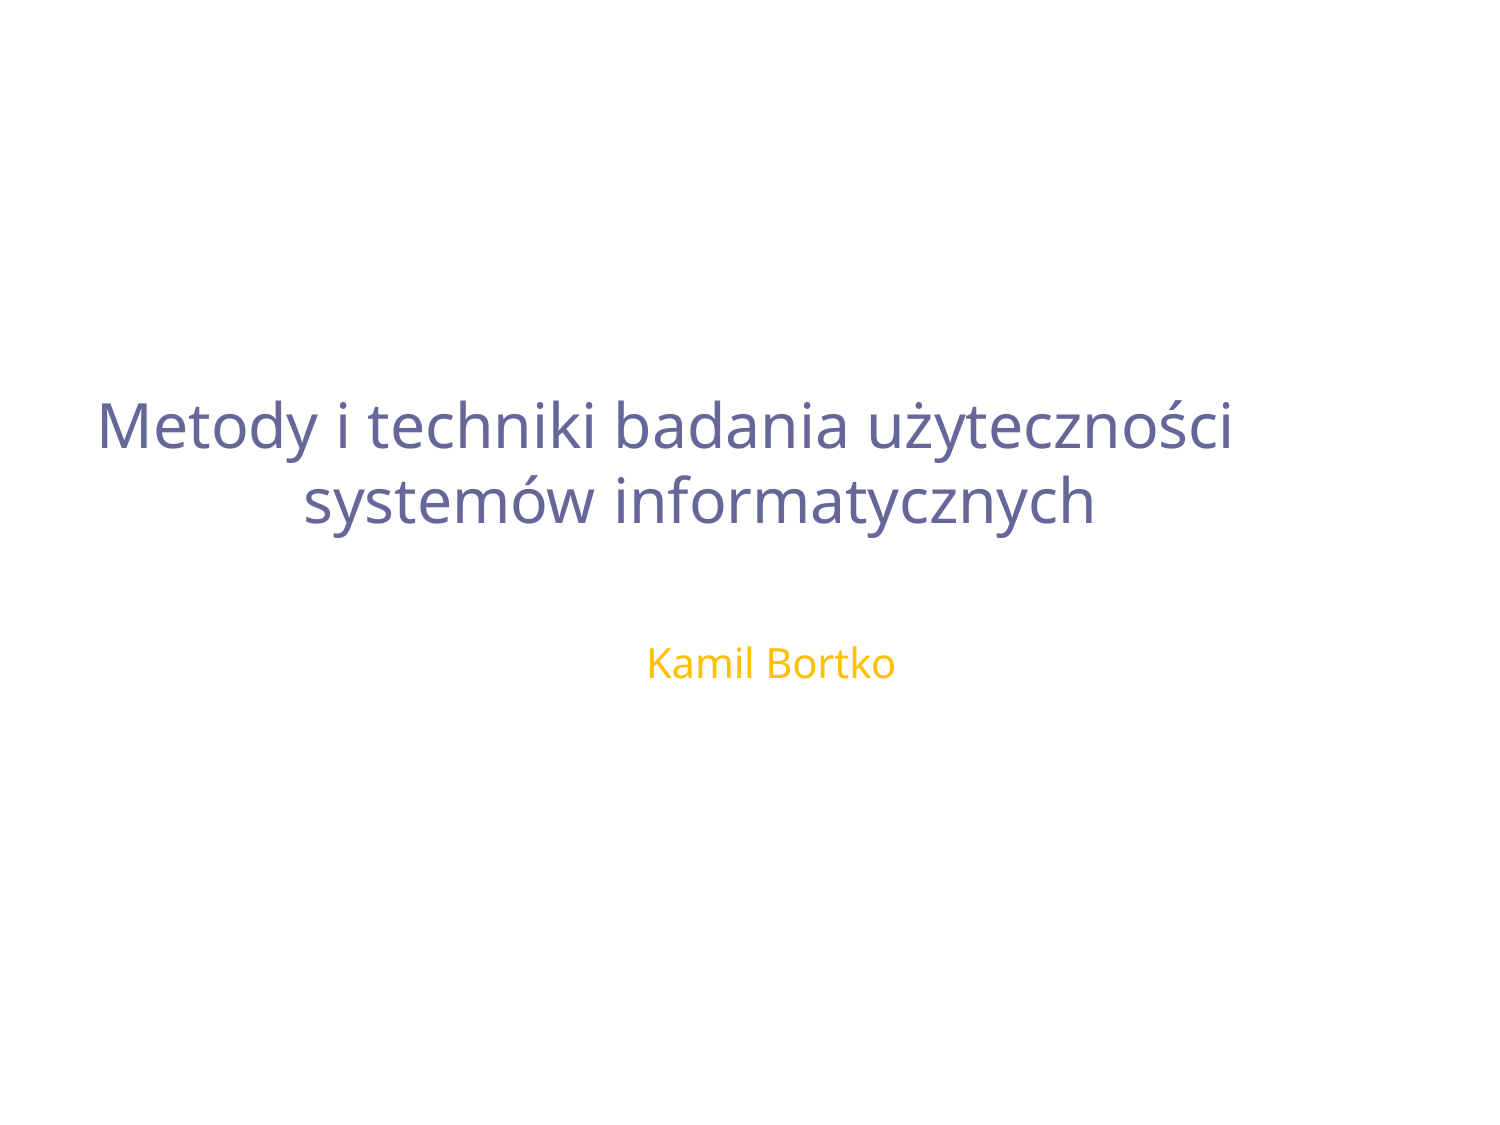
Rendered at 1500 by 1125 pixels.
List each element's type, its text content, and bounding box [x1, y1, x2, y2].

title Metody i techniki badania użyteczności systemów informatycznych [53, 383, 1447, 574]
text_box Kamil Bortko [535, 635, 1006, 688]
